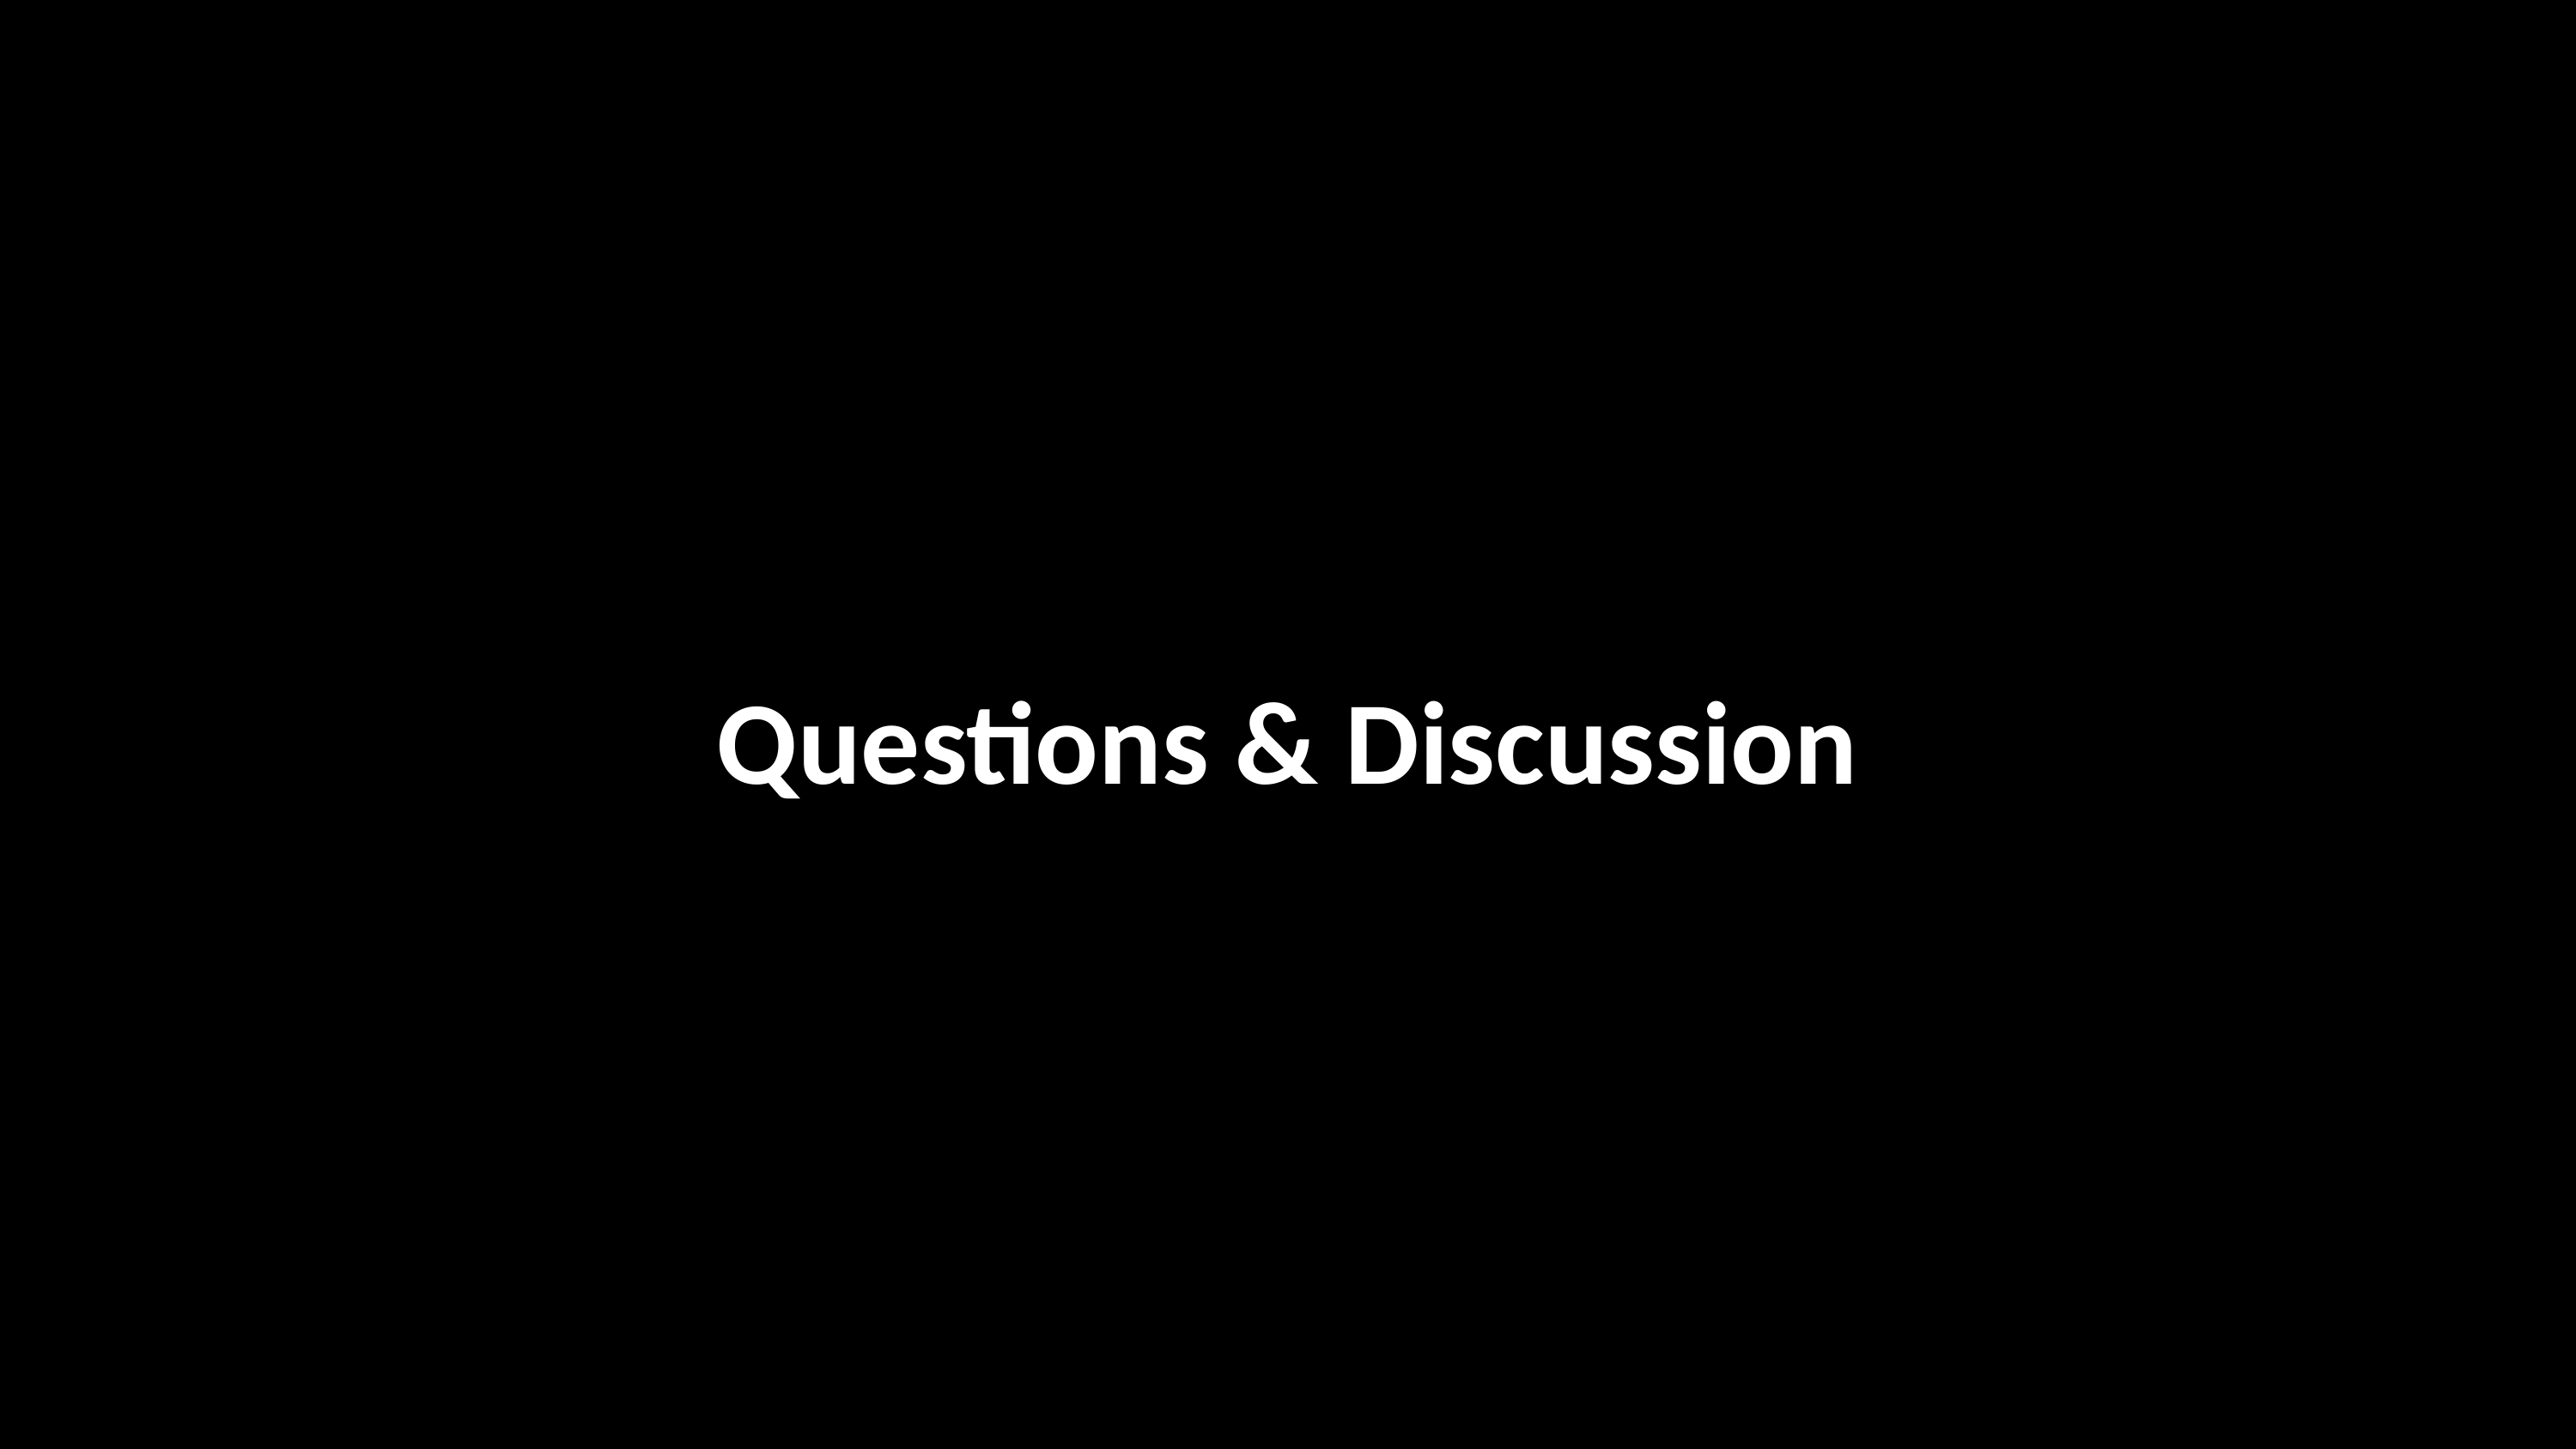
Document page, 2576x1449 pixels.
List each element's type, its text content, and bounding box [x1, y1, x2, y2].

text_box Questions & Discussion [142, 665, 2434, 808]
